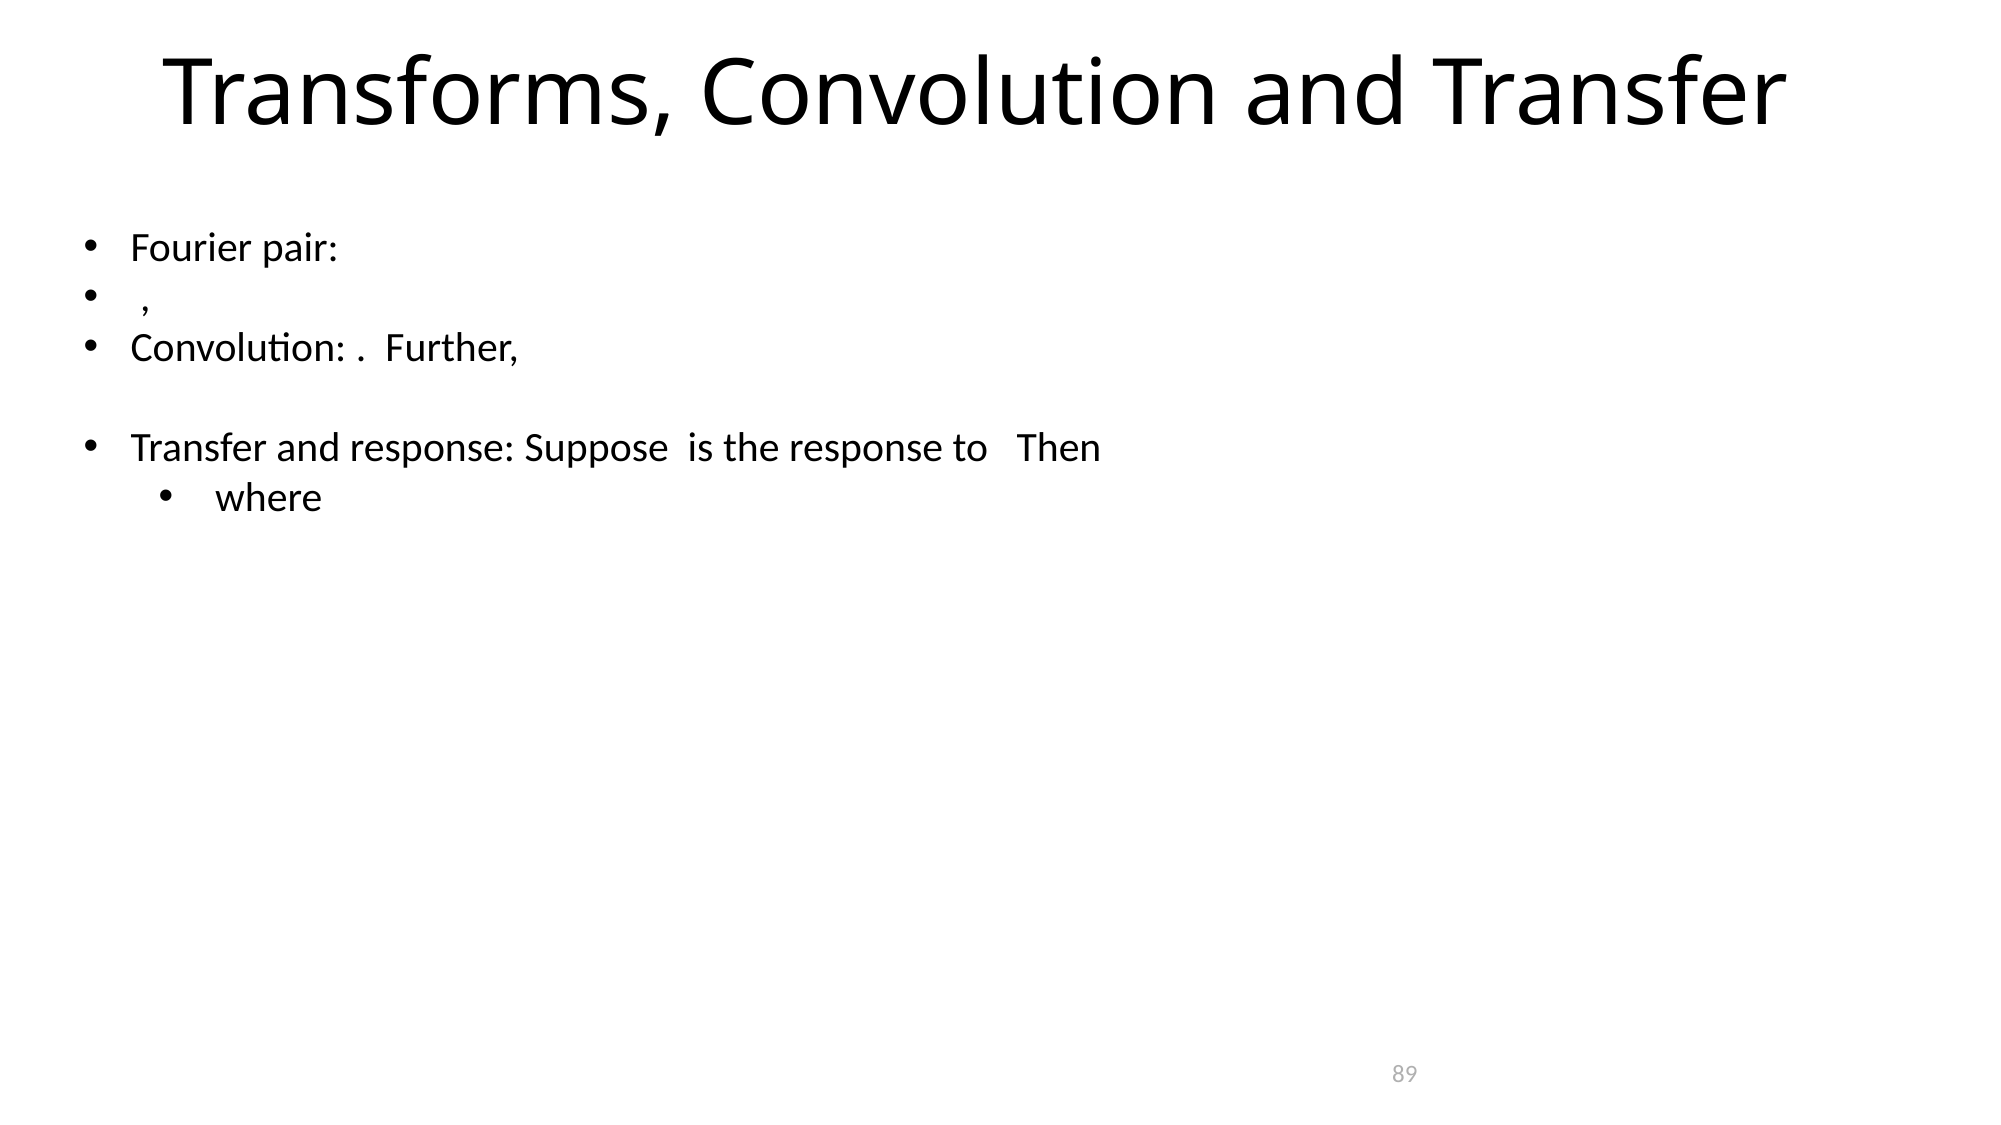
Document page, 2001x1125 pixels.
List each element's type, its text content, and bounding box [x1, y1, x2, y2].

slide_number 89 [1074, 738, 1425, 1125]
text_box Transforms, Convolution and Transfer [30, 25, 1922, 151]
